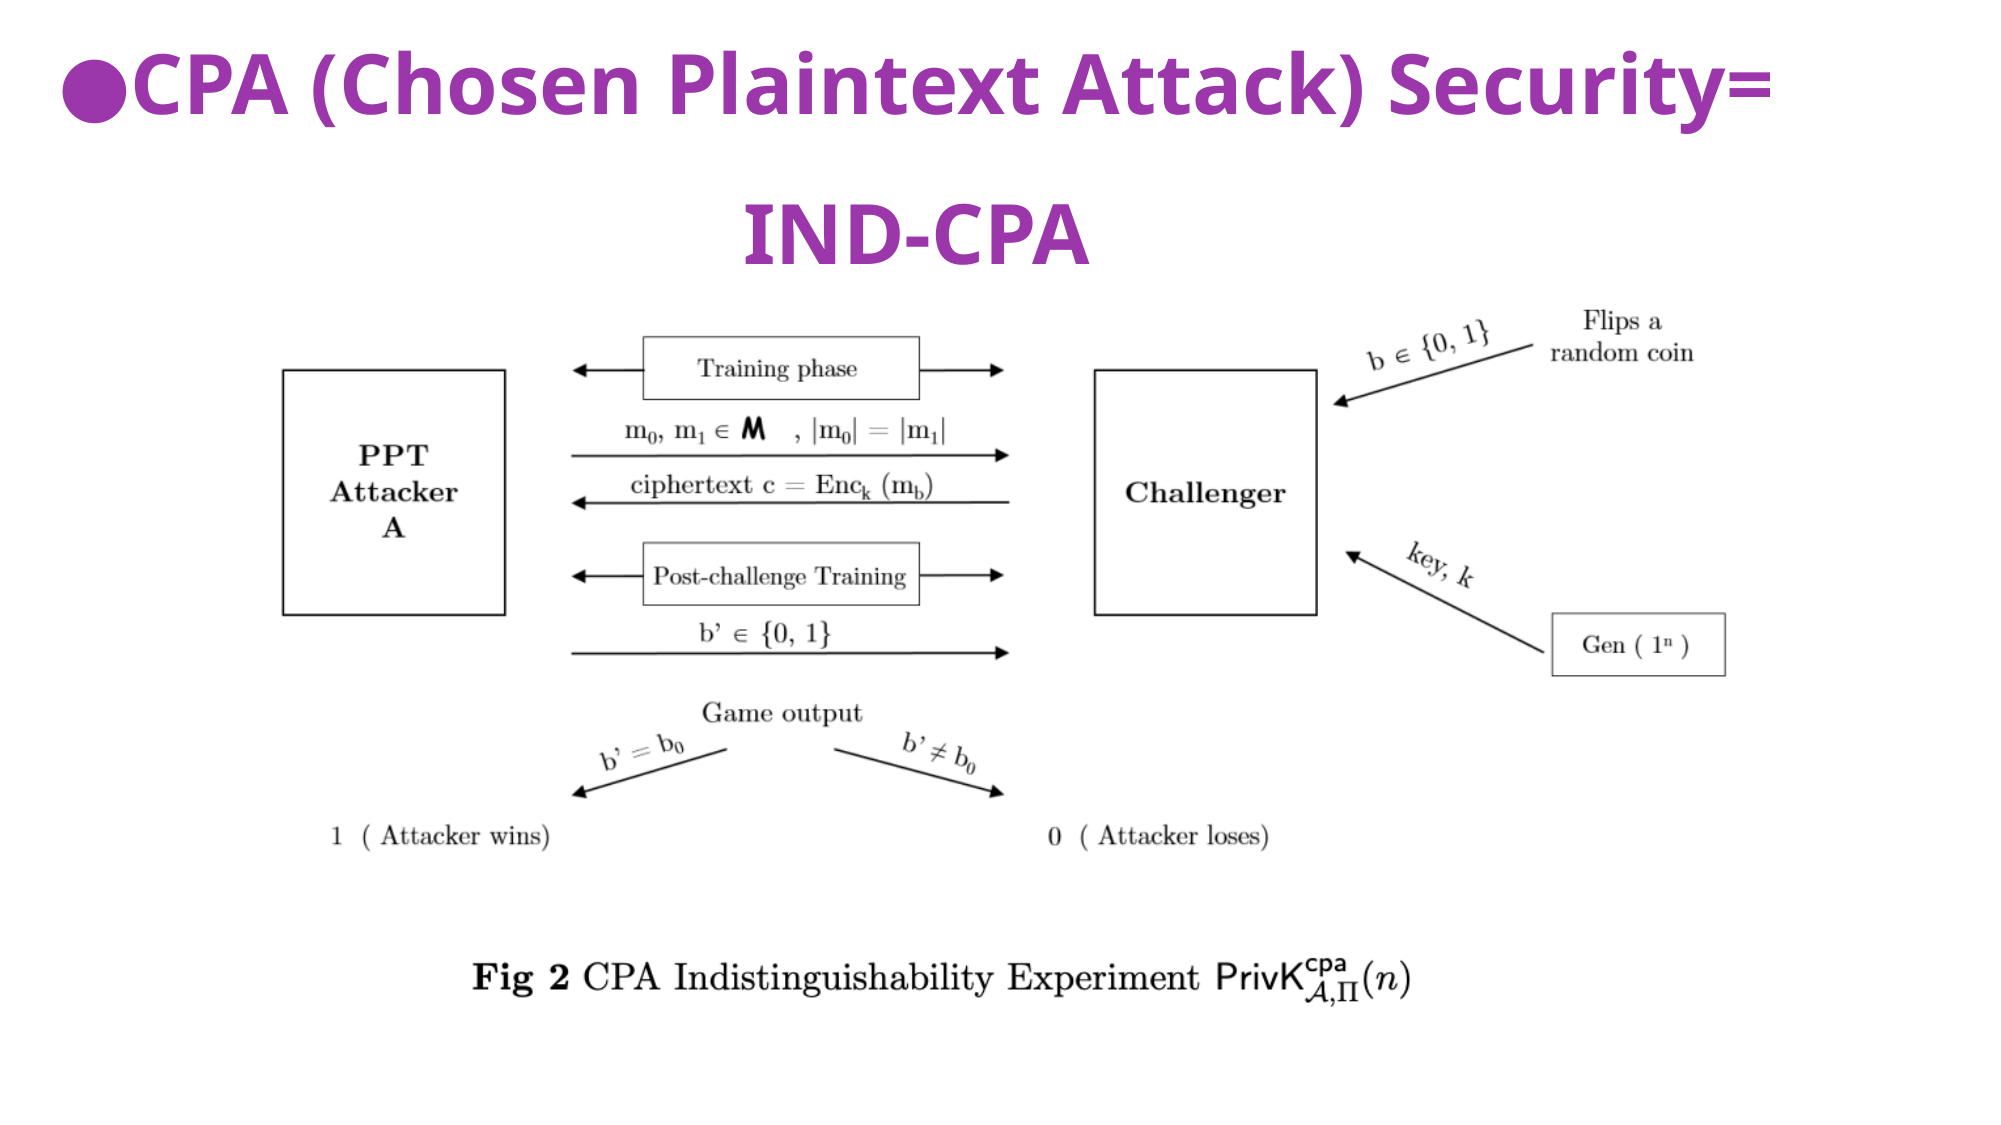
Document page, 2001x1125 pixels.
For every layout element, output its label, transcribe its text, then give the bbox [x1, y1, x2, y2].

title CPA (Chosen Plaintext Attack) Security= IND-CPA [0, 37, 1834, 225]
picture [224, 268, 1776, 1026]
